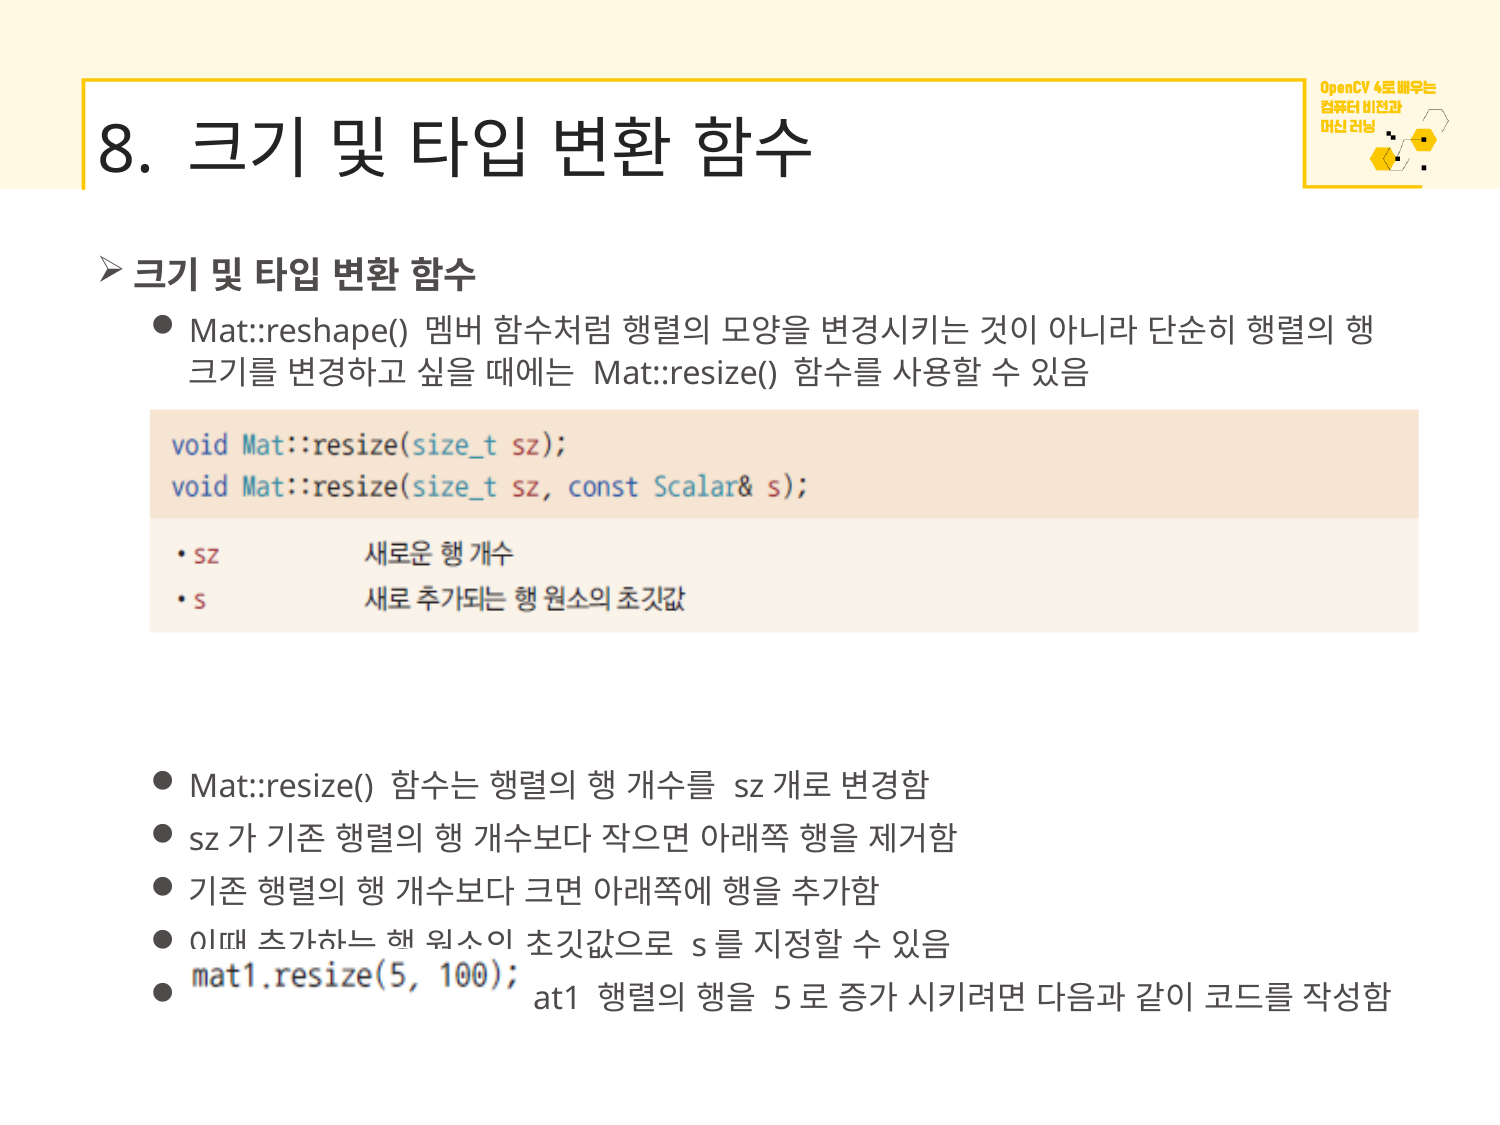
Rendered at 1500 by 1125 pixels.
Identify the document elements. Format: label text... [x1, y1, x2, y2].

list 크기 및 타입 변환 함수 Mat::reshape() 멤버 함수처럼 행렬의 모양을 변경시키는 것이 아니라 단순히 행렬의 행 크기를 변경하고 싶을 때에는 Mat::resize() 함수를 사용할 수 있음 Mat::resize() 함수는 행렬의 행 개수를 sz개로 변경함 sz가 기존 행렬의 행 개수보다 작으면 아래쪽 행을 제거함 기존 행렬의 행 개수보다 크면 아래쪽에 행을 추가함 이때 추가하는 행 원소의 초깃값으로 s를 지정할 수 있음 예를 들어 앞서 살펴본 mat1 행렬의 행을 5로 증가 시키려면 다음과 같이 코드를 작성함 [81, 239, 1412, 1054]
picture [0, 0, 1500, 1125]
title 8. 크기 및 타입 변환 함수 [82, 61, 1413, 193]
